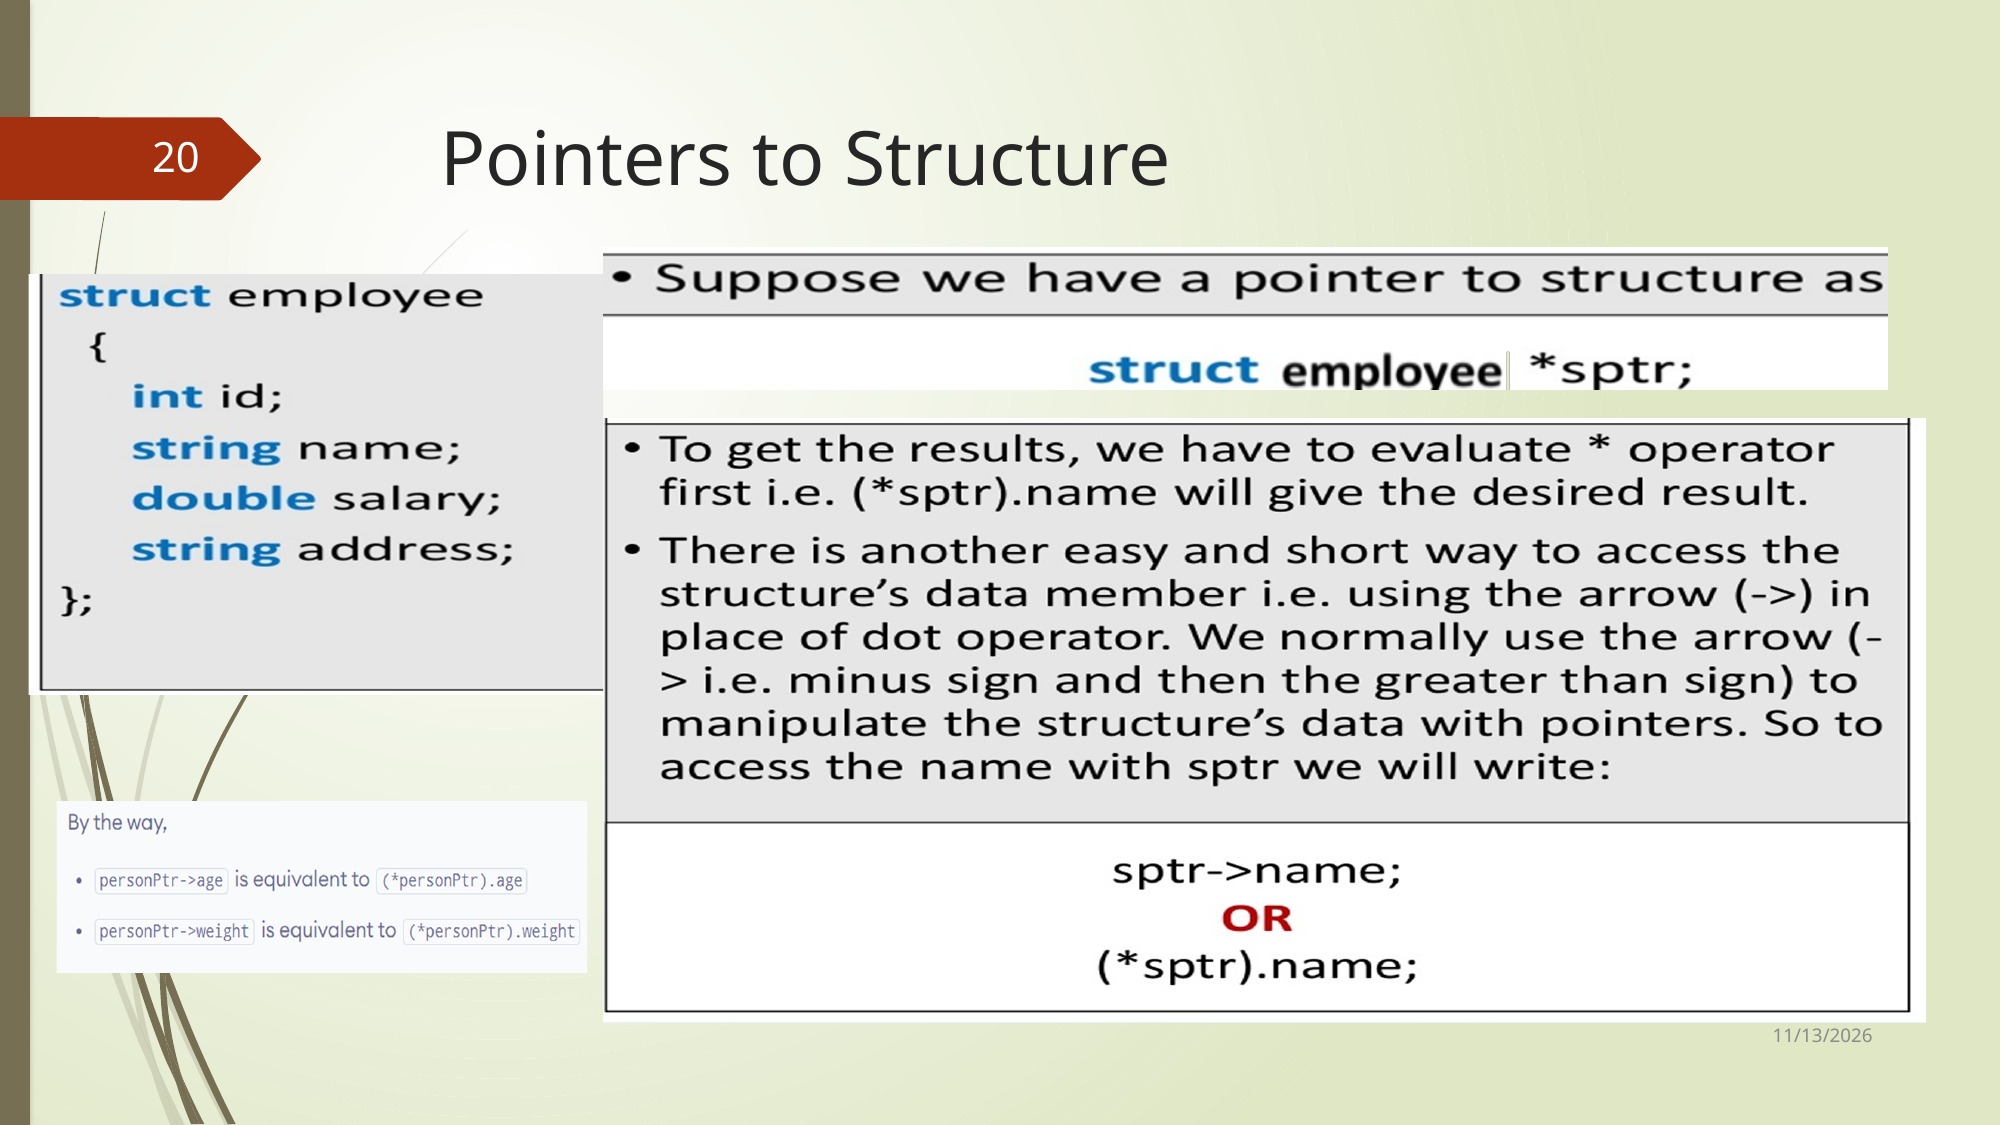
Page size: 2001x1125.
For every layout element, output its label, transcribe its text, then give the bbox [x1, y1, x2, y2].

slide_number 20 [87, 129, 216, 190]
picture [56, 801, 588, 974]
title Pointers to Structure [425, 102, 1888, 217]
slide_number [1699, 1030, 1888, 1067]
picture [28, 247, 1927, 1023]
